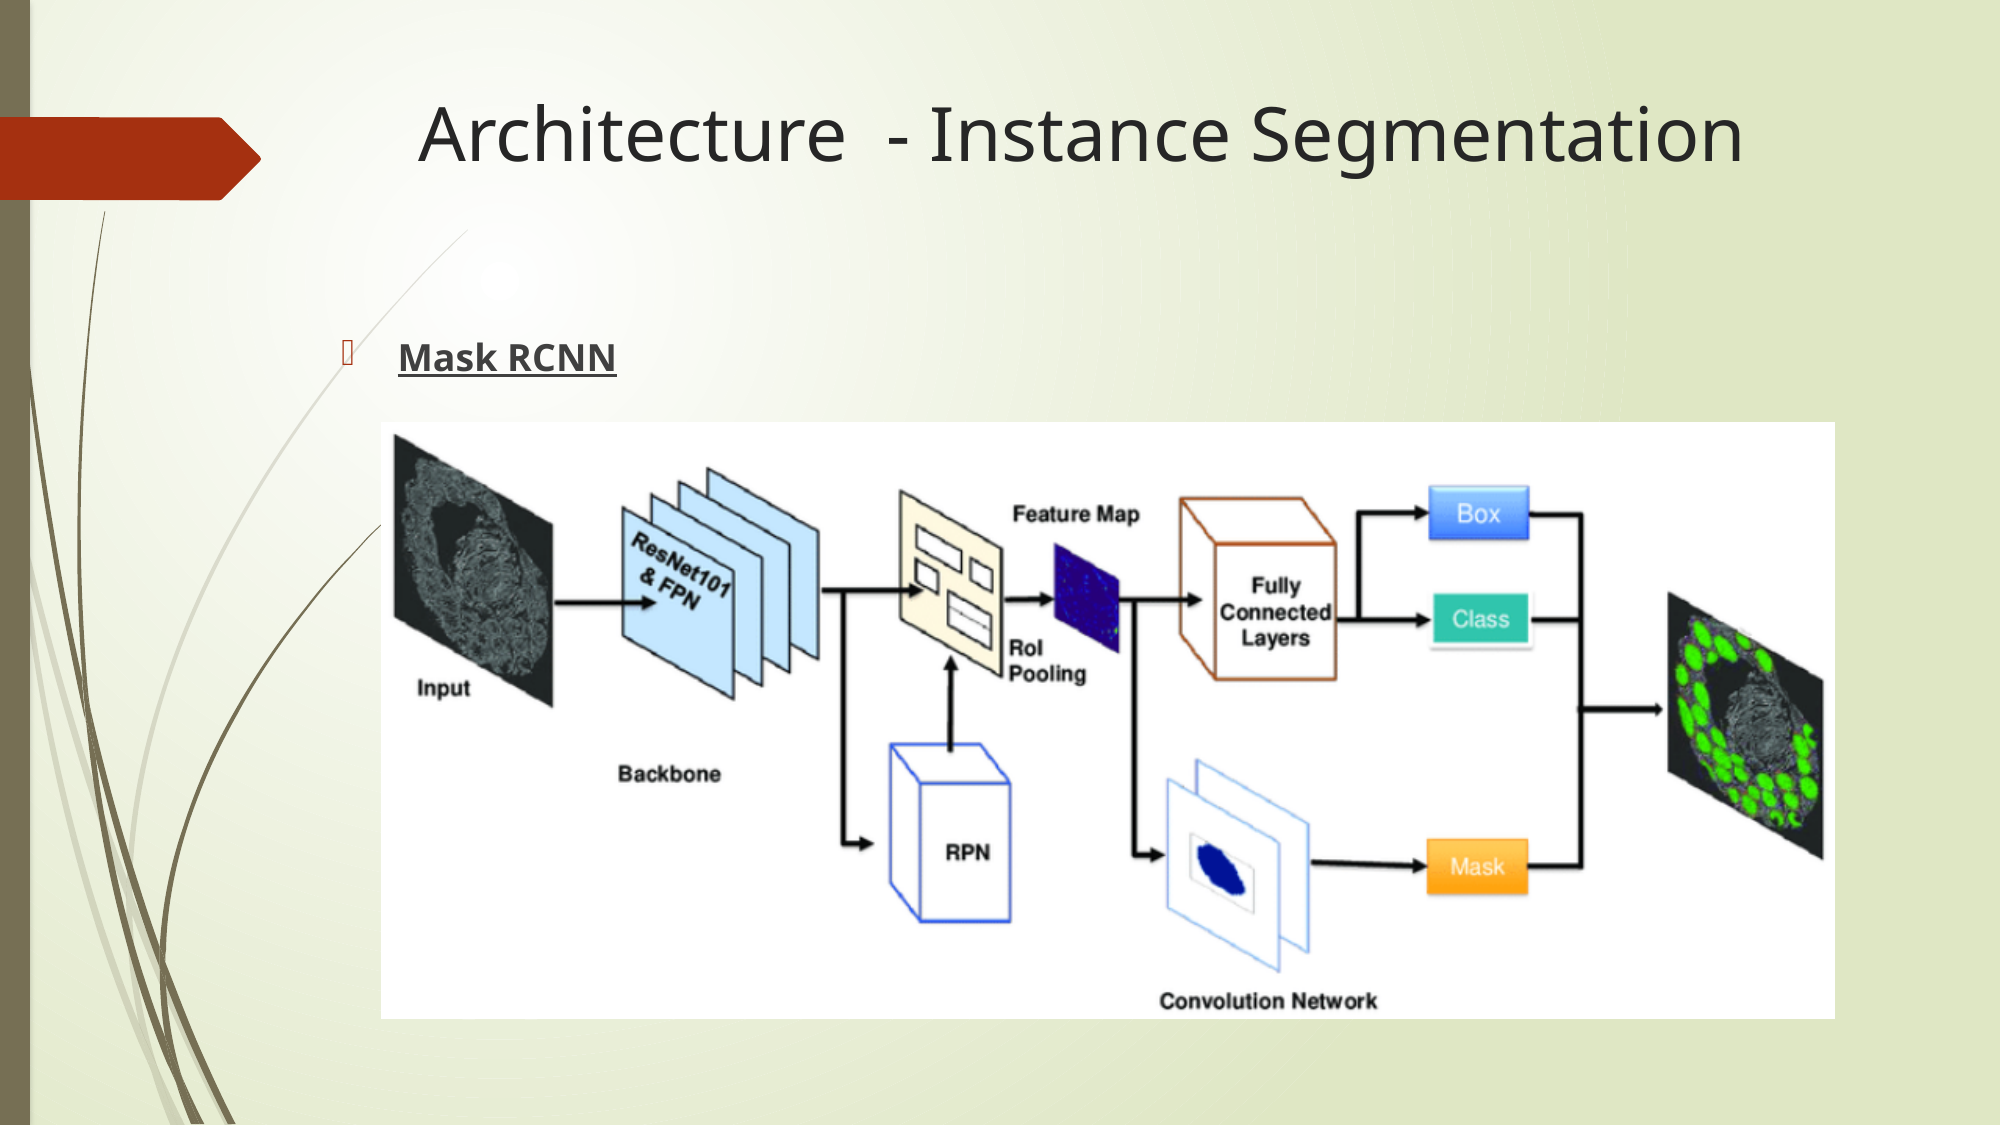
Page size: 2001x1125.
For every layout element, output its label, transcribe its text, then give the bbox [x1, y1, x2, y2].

list Mask RCNN [326, 326, 1891, 1045]
picture [381, 421, 1836, 1020]
title Architecture - Instance Segmentation [403, 78, 1866, 289]
